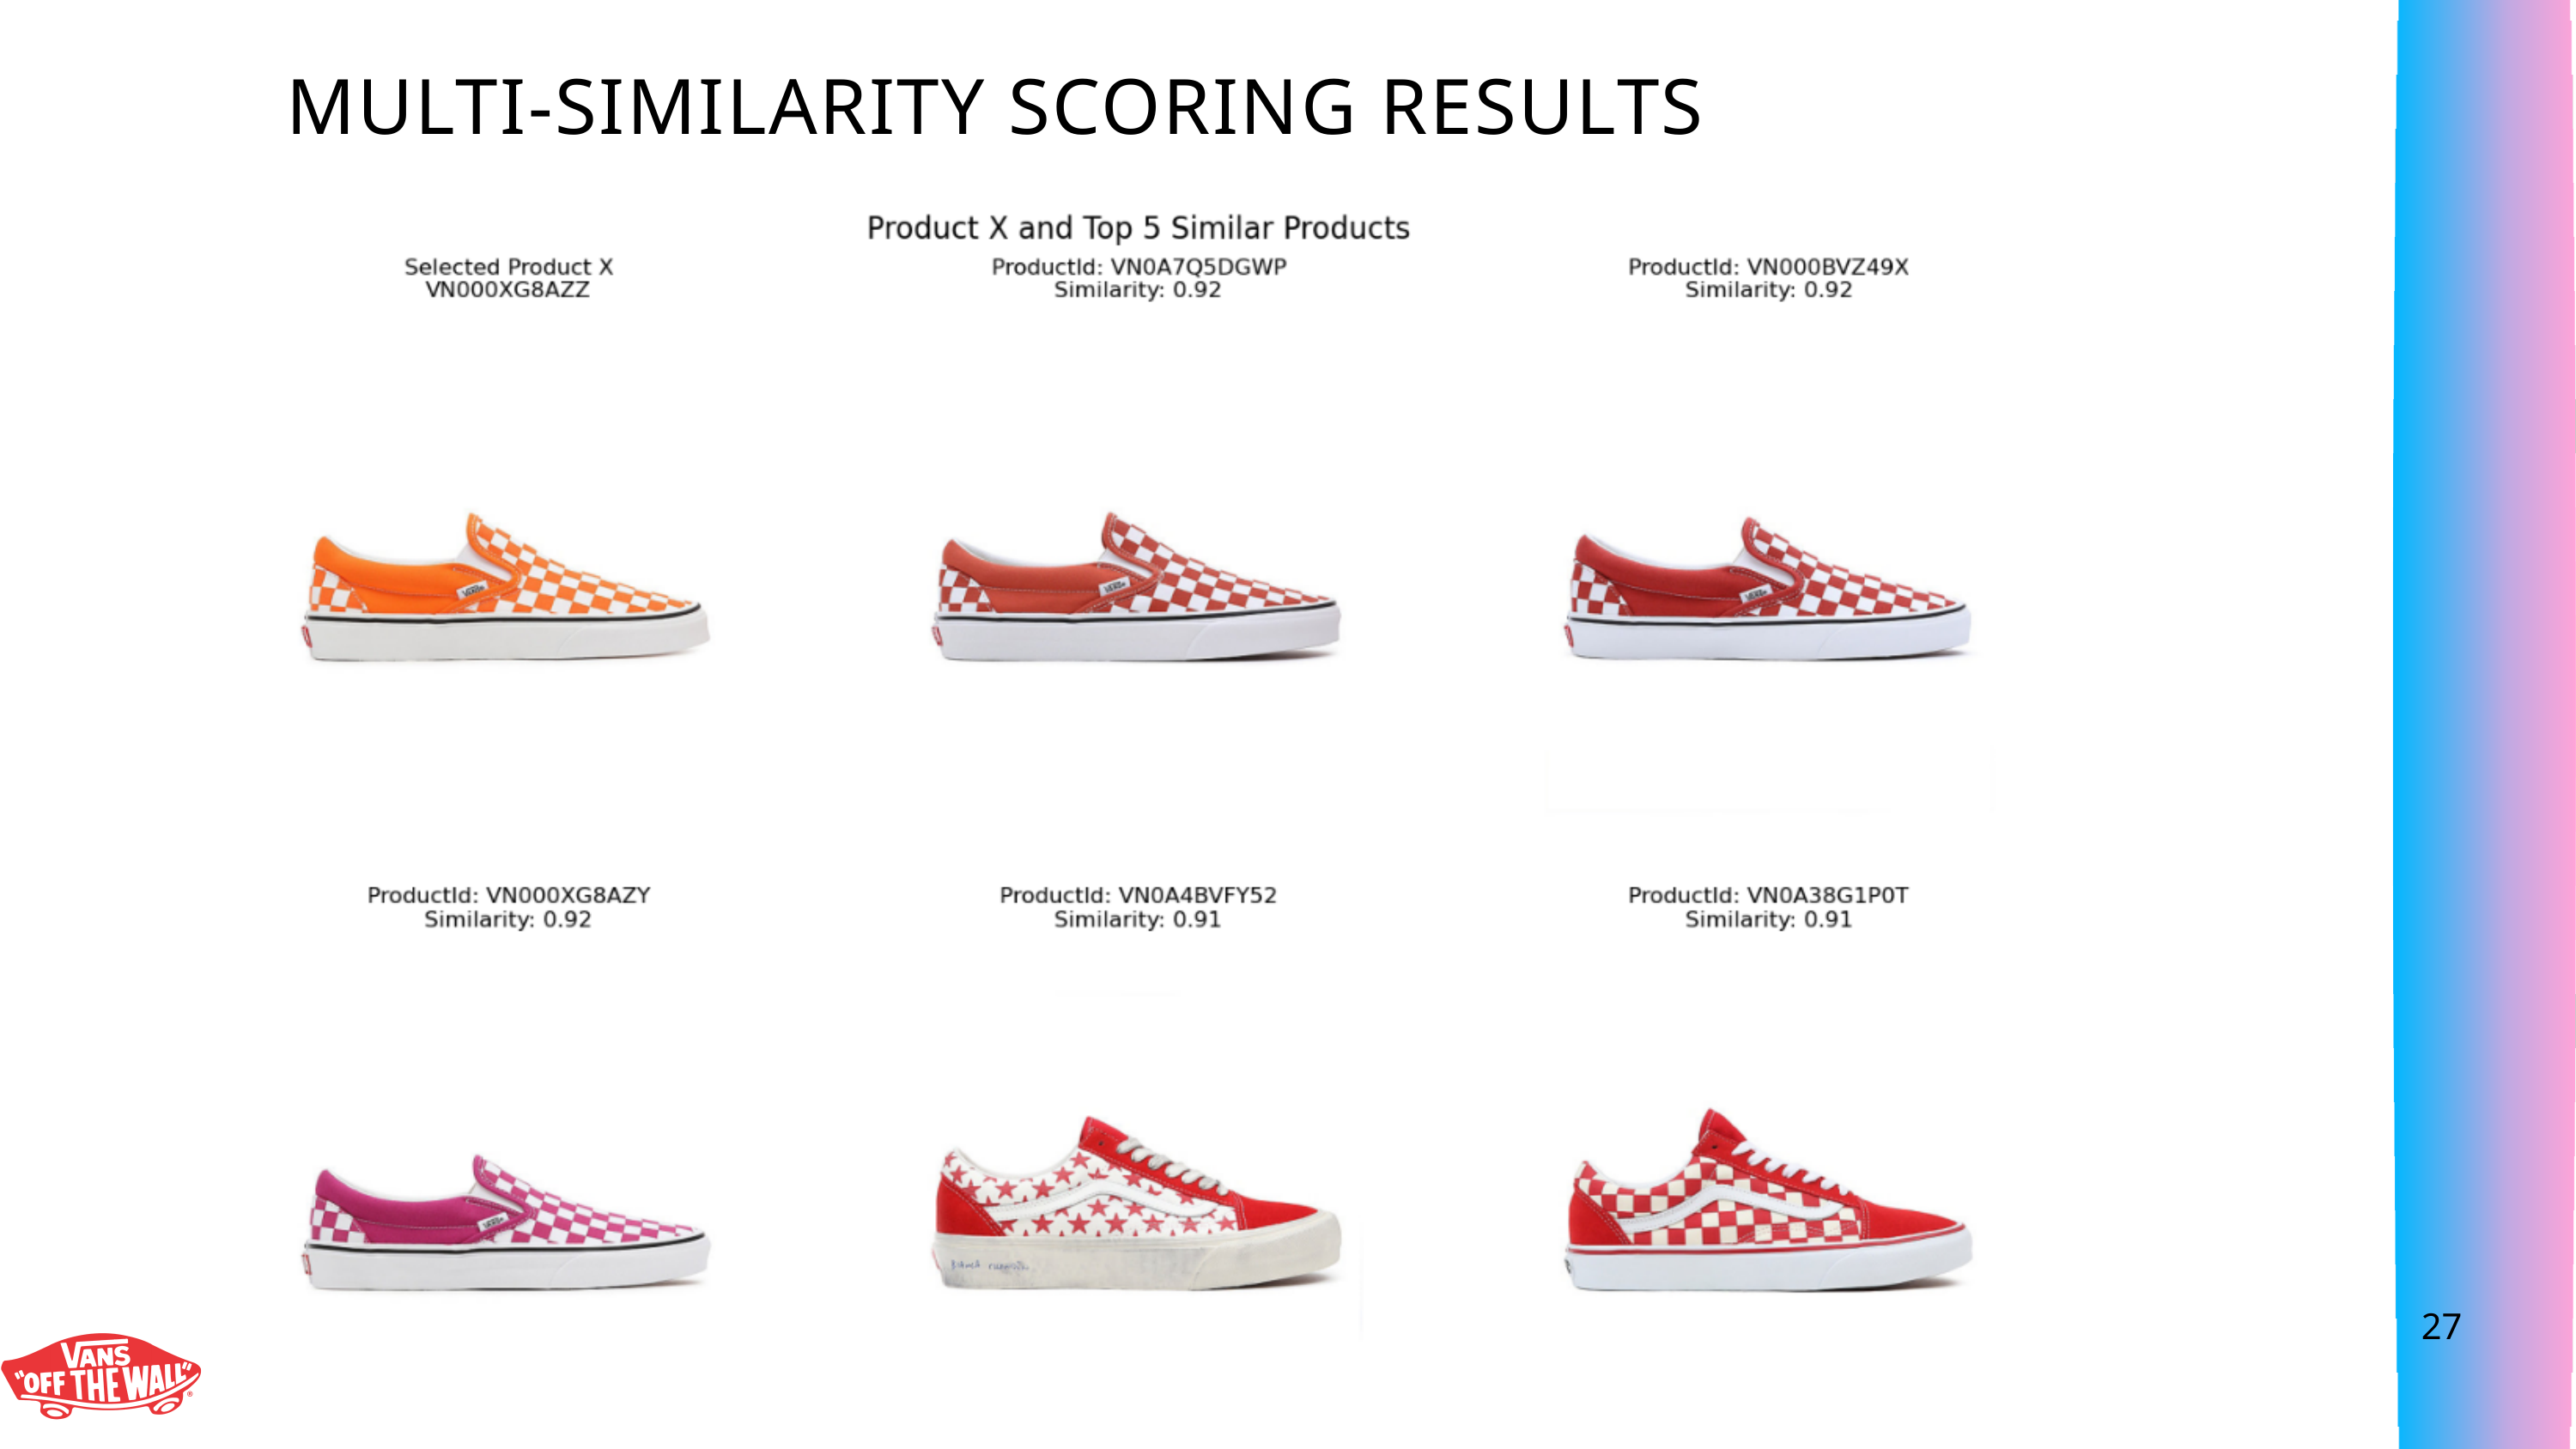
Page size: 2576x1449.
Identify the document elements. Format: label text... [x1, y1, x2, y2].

text_box [278, 194, 2015, 1375]
text_box 27 [2421, 1296, 2463, 1348]
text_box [0, 1303, 203, 1449]
text_box MULTI-SIMILARITY SCORING RESULTS [286, 42, 2290, 149]
text_box [2392, 0, 2576, 1449]
